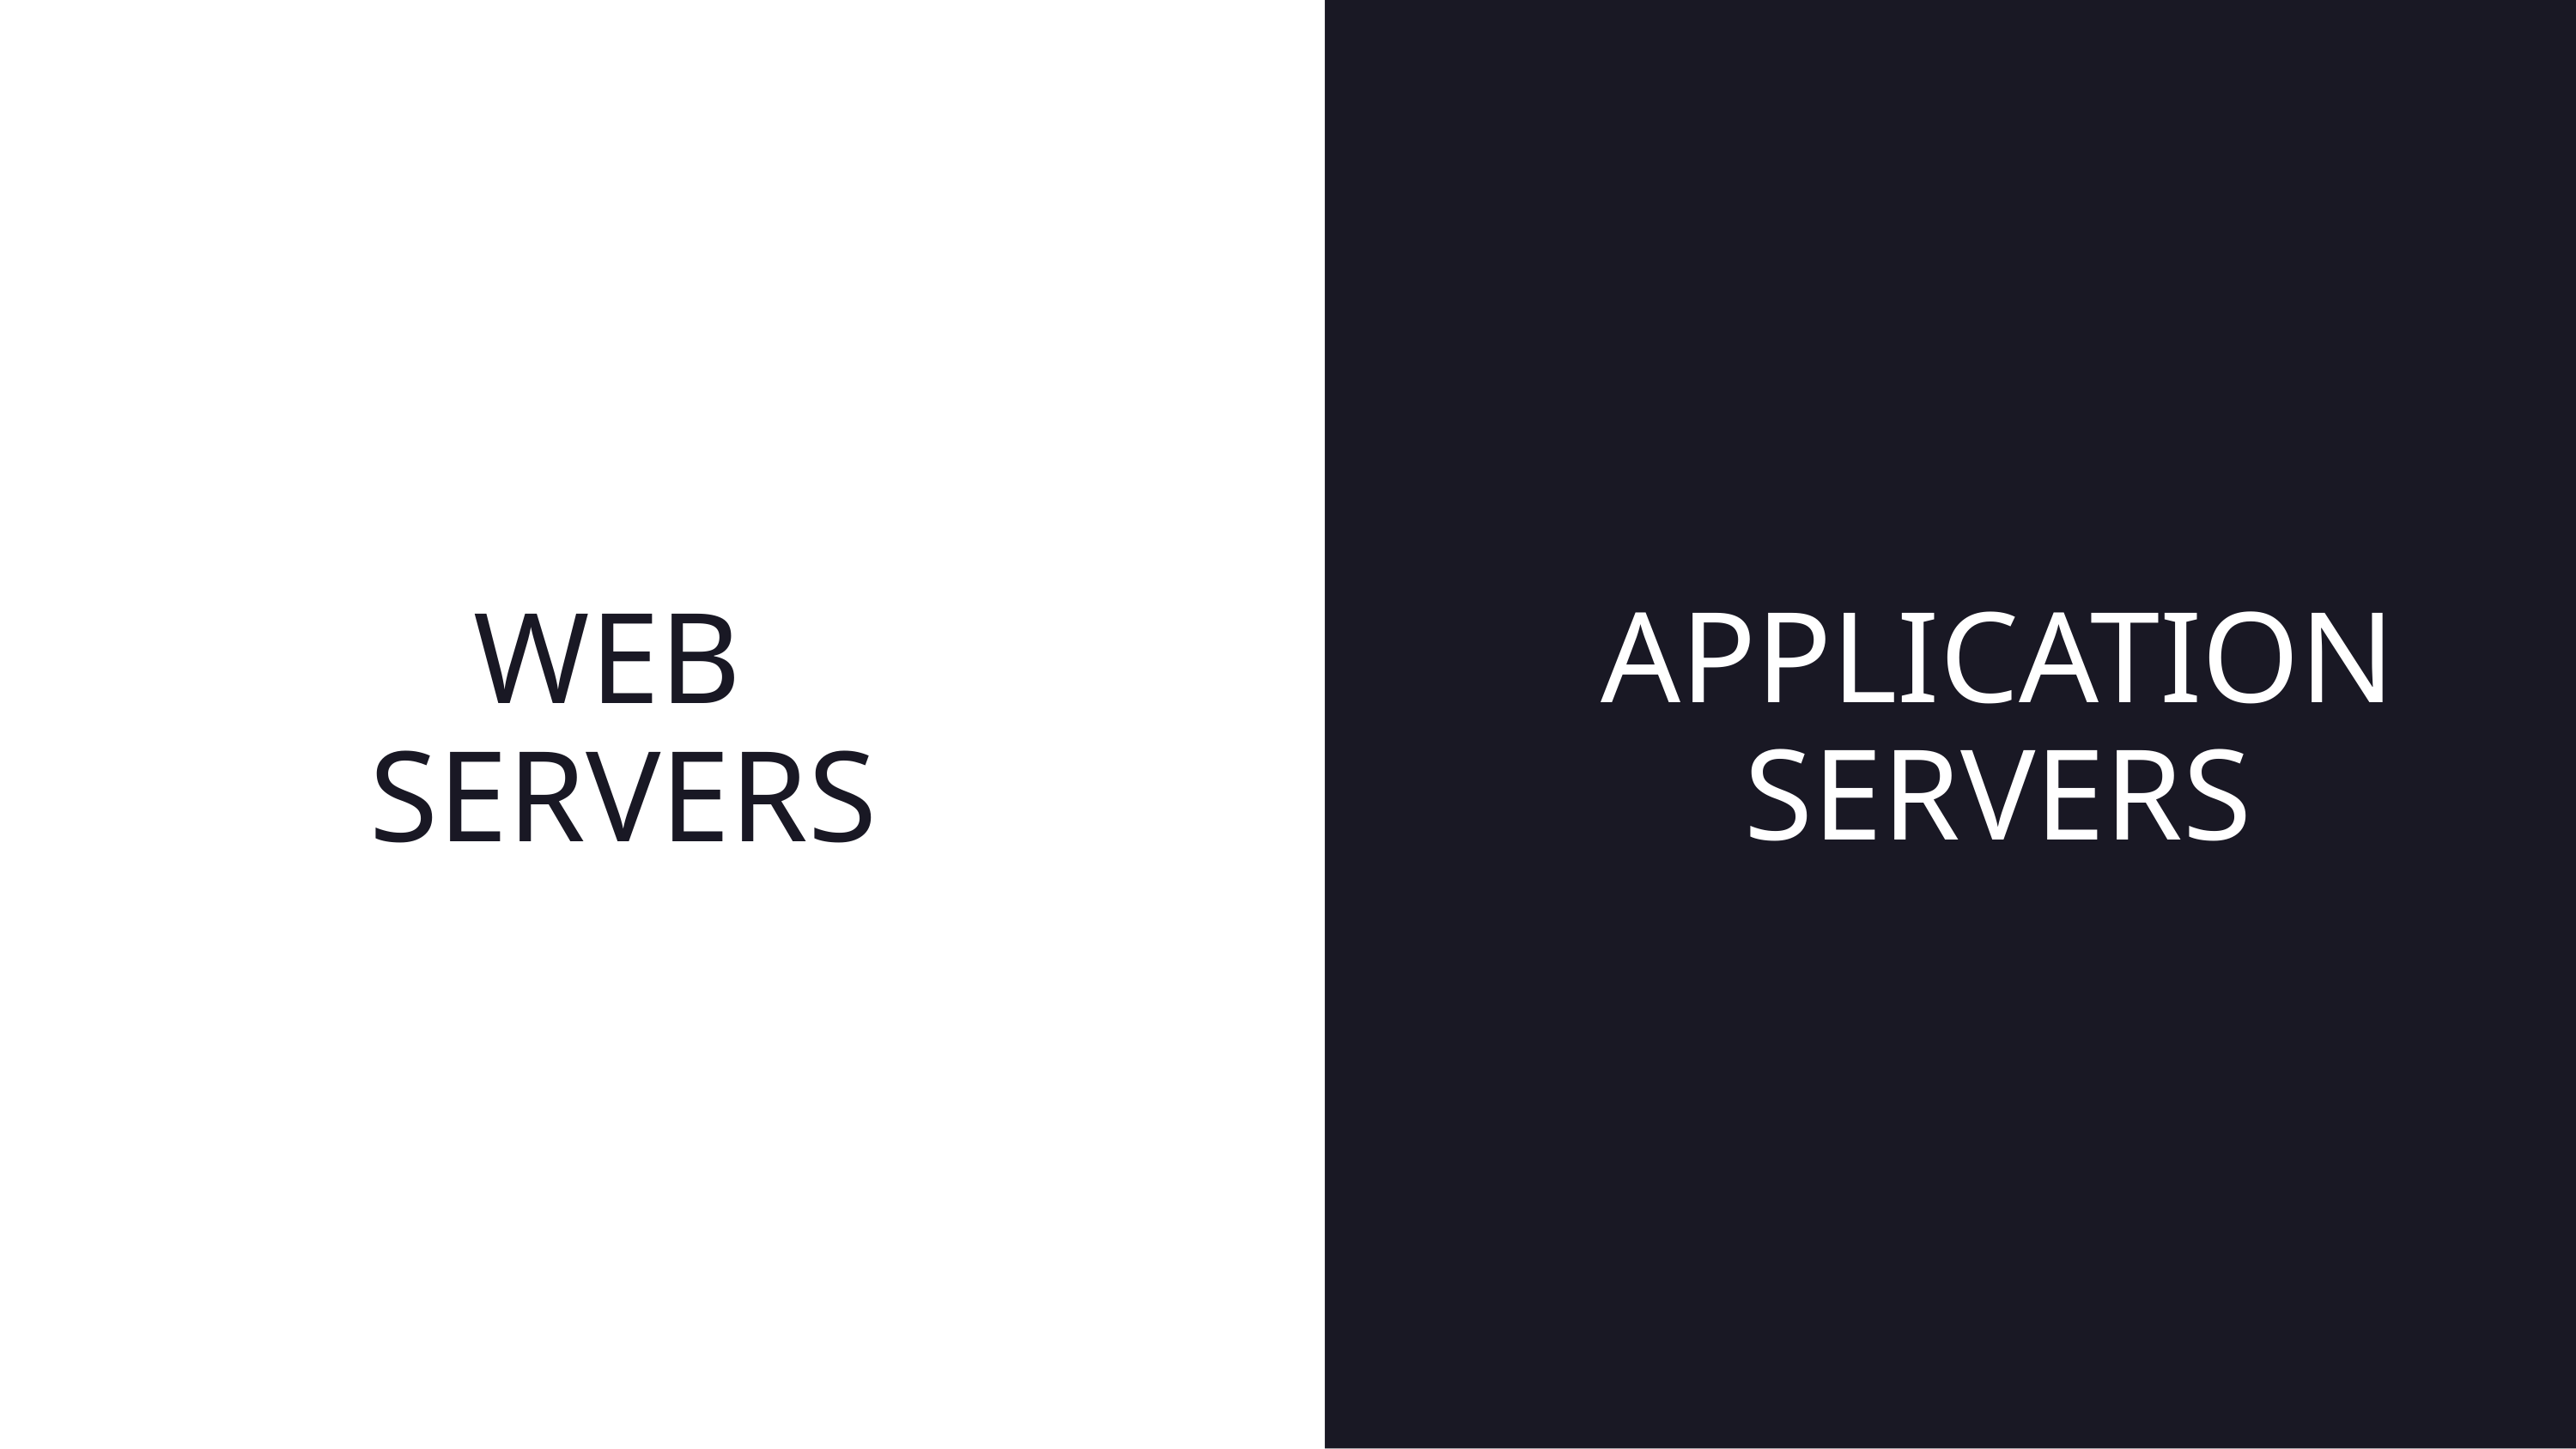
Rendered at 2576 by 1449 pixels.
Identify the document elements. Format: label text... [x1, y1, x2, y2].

text_box WEB SERVERS [144, 591, 1103, 867]
text_box [1324, 0, 2576, 1449]
text_box APPLICATION SERVERS [1519, 589, 2477, 865]
